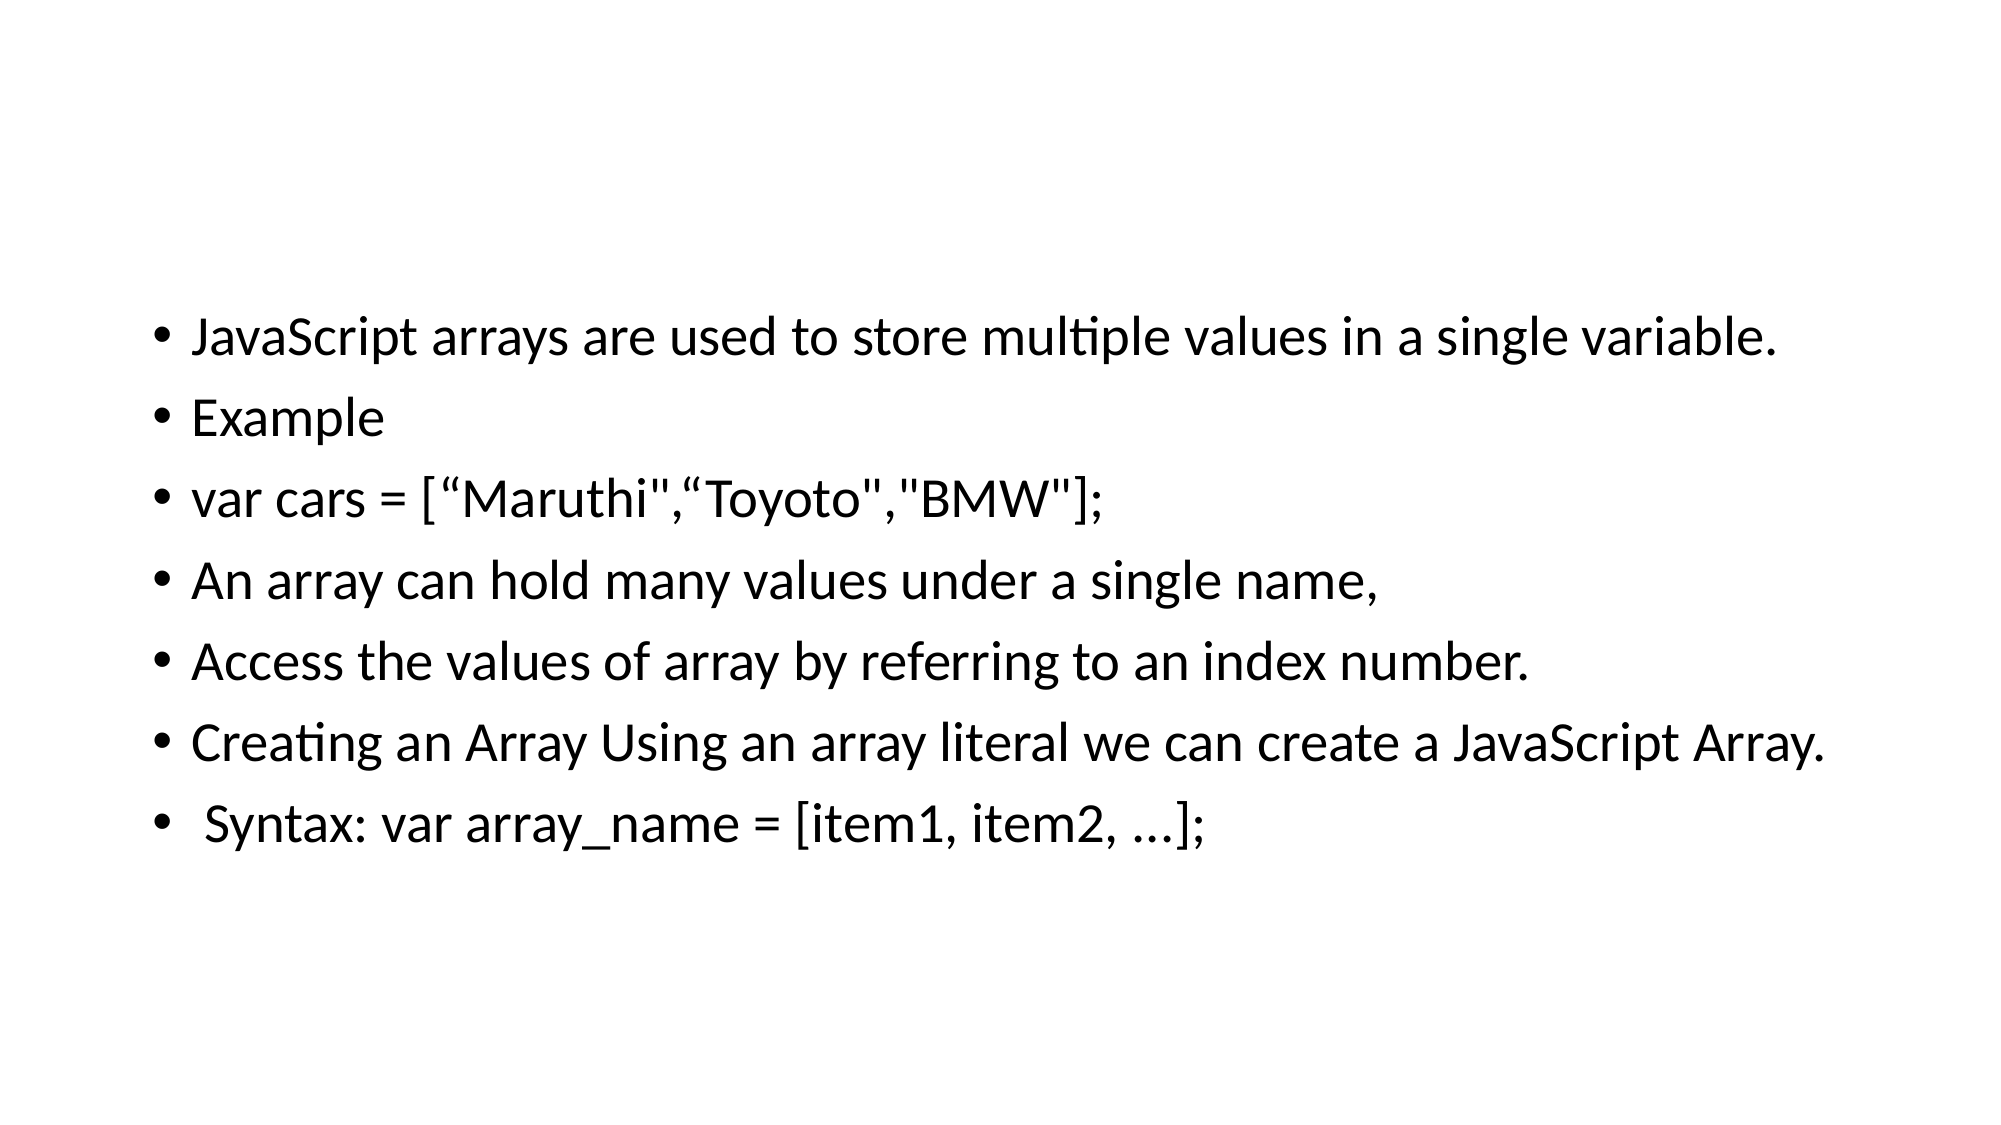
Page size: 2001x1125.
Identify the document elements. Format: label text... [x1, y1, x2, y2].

list JavaScript arrays are used to store multiple values in a single variable. Example var cars = [“Maruthi",“Toyoto","BMW"]; An array can hold many values under a single name, Access the values of array by referring to an index number. Creating an Array Using an array literal we can create a JavaScript Array. Syntax: var array_name = [item1, item2, ...]; [137, 299, 1863, 1014]
